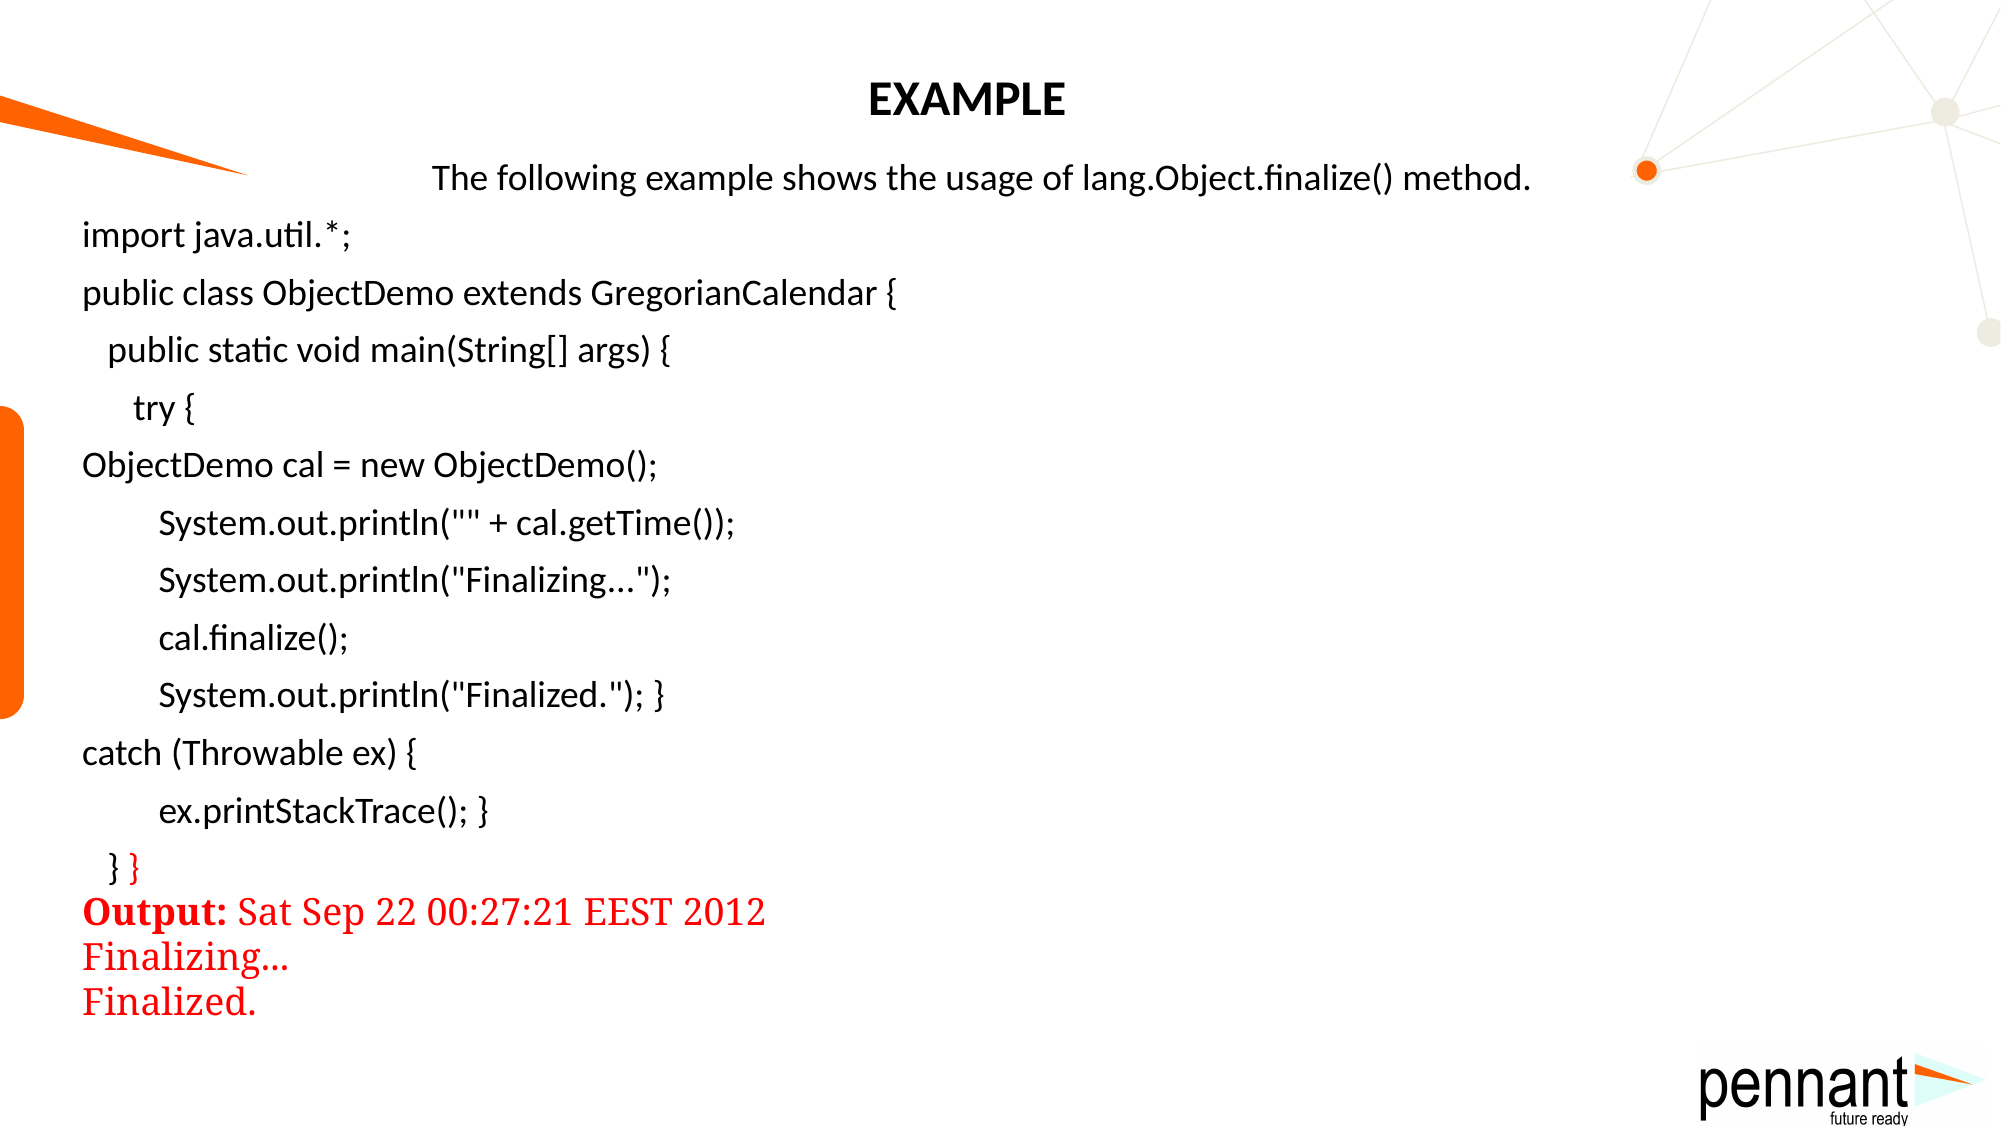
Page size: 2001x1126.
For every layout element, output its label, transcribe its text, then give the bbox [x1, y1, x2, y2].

list The following example shows the usage of lang.Object.finalize() method. import java.util.*; public class ObjectDemo extends GregorianCalendar { public static void main(String[] args) { try { ObjectDemo cal = new ObjectDemo(); System.out.println("" + cal.getTime()); System.out.println("Finalizing..."); cal.finalize(); System.out.println("Finalized."); } catch (Throwable ex) { ex.printStackTrace(); } } } Output: Sat Sep 22 00:27:21 EEST 2012 Finalizing... Finalized. [67, 145, 1898, 1057]
title EXAMPLE [67, 45, 1868, 145]
picture [1697, 1045, 1986, 1126]
